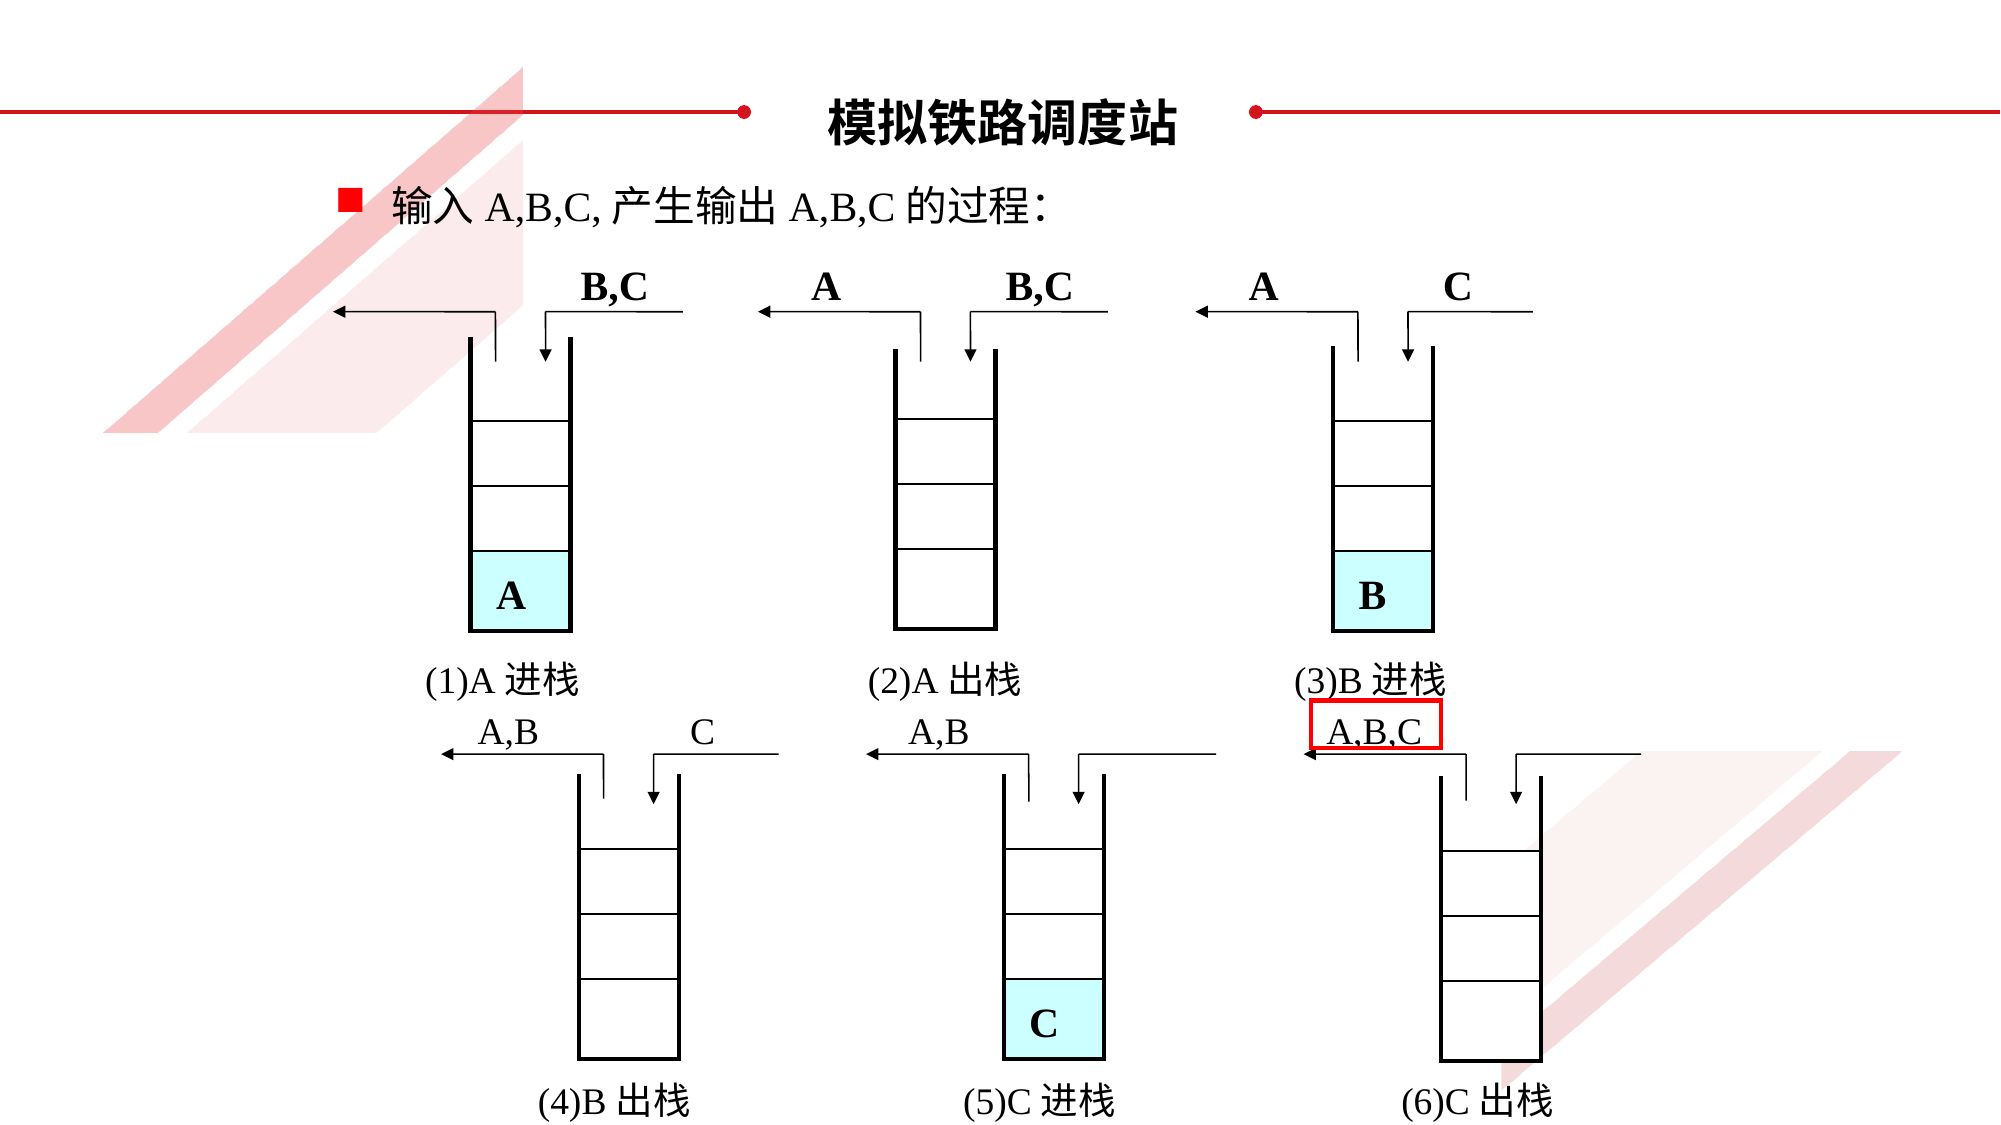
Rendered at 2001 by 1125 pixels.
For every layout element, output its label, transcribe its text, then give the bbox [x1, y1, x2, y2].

text_box (2)A出栈 [853, 635, 1038, 709]
text_box A [1233, 236, 1294, 317]
text_box [647, 755, 660, 805]
text_box [1072, 755, 1085, 805]
table_header [581, 774, 677, 848]
text_box (4)B出栈 [523, 1056, 706, 1125]
table_cell [1443, 982, 1539, 1056]
text_box (5)C进栈 [948, 1056, 1131, 1125]
text_box A [796, 238, 857, 317]
table_cell A [473, 552, 568, 629]
table_header [898, 349, 993, 418]
text_box (6)C出栈 [1386, 1056, 1563, 1125]
table_cell [473, 422, 568, 485]
table_cell [898, 485, 993, 548]
table_cell [1335, 487, 1431, 550]
text_box [1303, 750, 1311, 758]
text_box [964, 312, 977, 362]
text_box 模拟铁路调度站 [813, 65, 1204, 157]
table_header [1335, 346, 1431, 420]
text_box (1)A进栈 [410, 635, 595, 709]
table_header [478, 337, 568, 420]
text_box [866, 747, 893, 761]
table_cell [898, 420, 993, 483]
table_cell [581, 850, 677, 913]
text_box [1401, 312, 1415, 362]
text_box [1509, 754, 1523, 805]
table_cell [1335, 422, 1431, 485]
table_cell [473, 487, 568, 550]
text_box C [675, 755, 731, 759]
text_box (3)B进栈 [1279, 635, 1462, 709]
table_cell [1006, 850, 1102, 913]
table_header [1006, 774, 1102, 848]
table_cell [1443, 917, 1539, 980]
text_box [757, 305, 796, 318]
table_cell [581, 915, 677, 978]
table_cell [1006, 915, 1102, 978]
table_cell [1443, 852, 1539, 915]
text_box A,B [893, 685, 994, 759]
text_box B,C [990, 312, 1090, 317]
text_box [441, 747, 462, 761]
text_box [539, 312, 552, 362]
text_box A,B,C [1311, 685, 1438, 699]
text_box C [675, 685, 731, 754]
text_box C [1428, 236, 1489, 311]
table_header [1443, 776, 1539, 850]
text_box B,C [990, 238, 1090, 311]
text_box [1310, 699, 1442, 749]
table_cell [581, 980, 677, 1056]
picture [1563, 688, 1938, 1125]
text_box A,B,C [1311, 749, 1438, 759]
text_box [1195, 305, 1233, 318]
picture [0, 0, 523, 478]
text_box C [1428, 312, 1489, 317]
text_box B,C [565, 312, 665, 317]
table_cell C [1006, 980, 1102, 1056]
table_cell [898, 550, 993, 627]
text_box A,B [462, 685, 555, 759]
table_cell B [1335, 552, 1431, 629]
text_box B,C [565, 238, 665, 311]
text_box 输入A,B,C,产生输出A,B,C的过程： [478, 157, 1277, 238]
